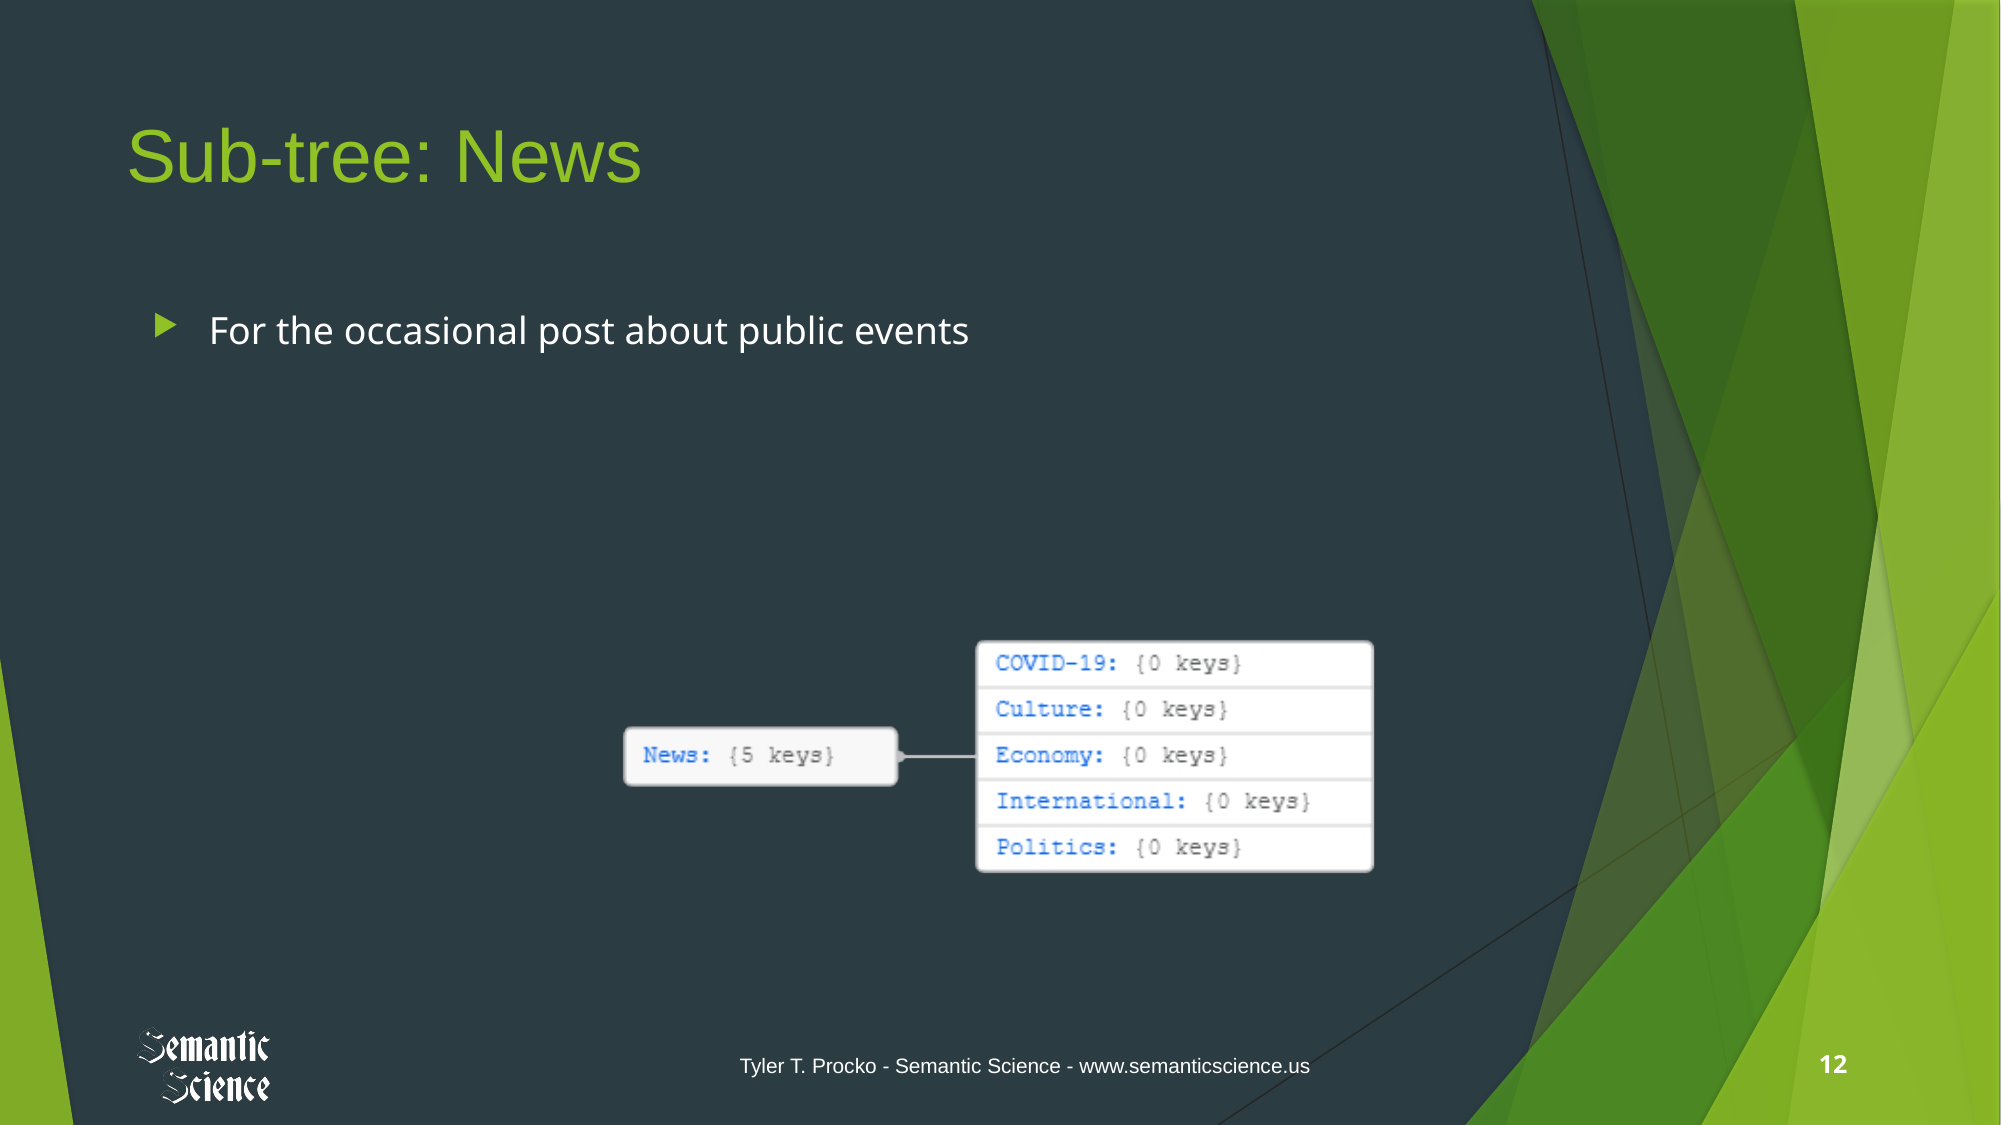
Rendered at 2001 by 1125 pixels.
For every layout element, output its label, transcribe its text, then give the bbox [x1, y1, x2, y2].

picture [602, 619, 1398, 896]
footer Tyler T. Procko - Semantic Science - www.semanticscience.us [724, 1035, 1466, 1096]
slide_number 12 [1738, 1035, 1863, 1096]
picture [136, 1026, 270, 1104]
list For the occasional post about public events [137, 299, 1863, 910]
title Sub-tree: News [111, 99, 1522, 317]
